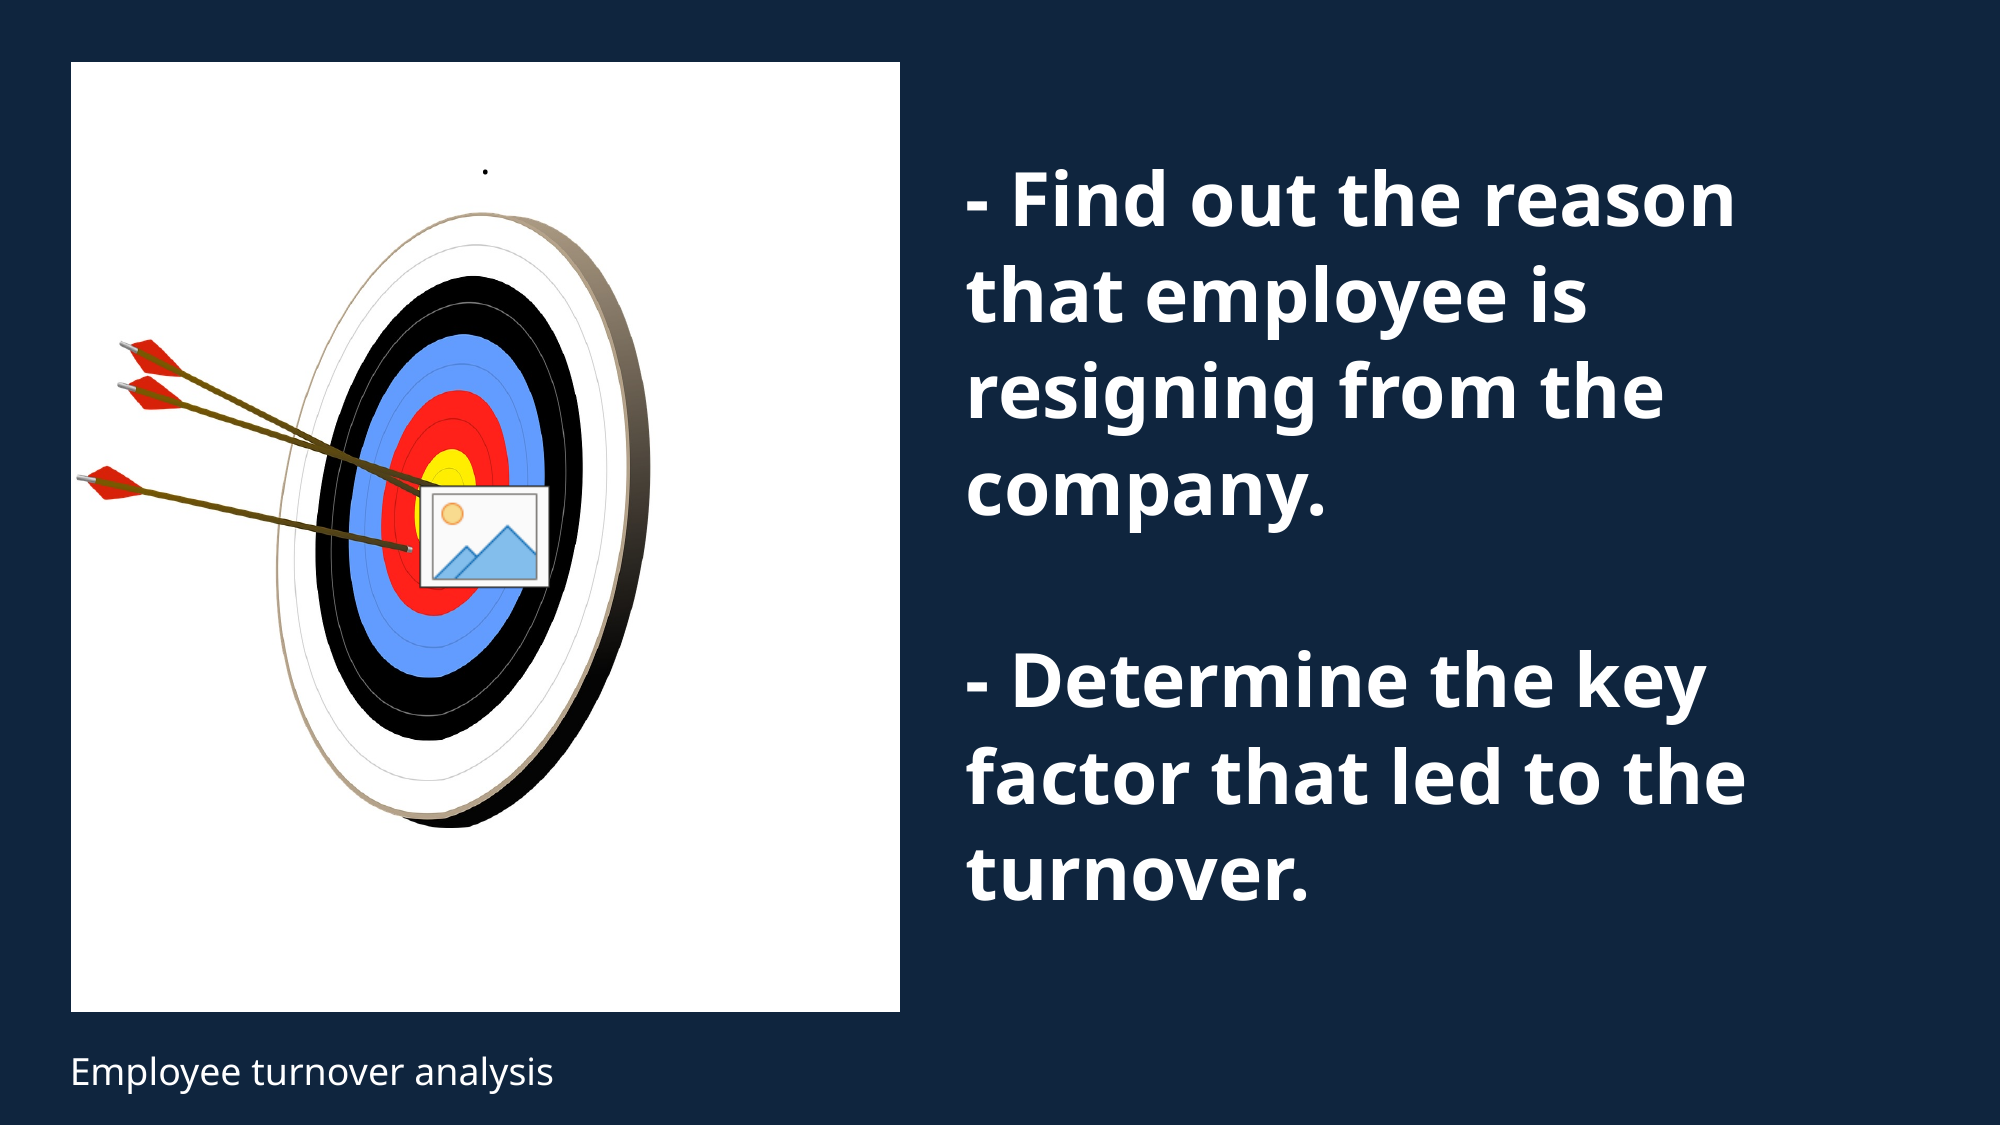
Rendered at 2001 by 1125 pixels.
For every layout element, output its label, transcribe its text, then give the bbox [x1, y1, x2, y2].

title - Find out the reason that employee is resigning from the company. - Determine the key factor that led to the turnover. [950, 182, 1902, 879]
picture [71, 62, 900, 1012]
text_box Employee turnover analysis [55, 1040, 1056, 1101]
